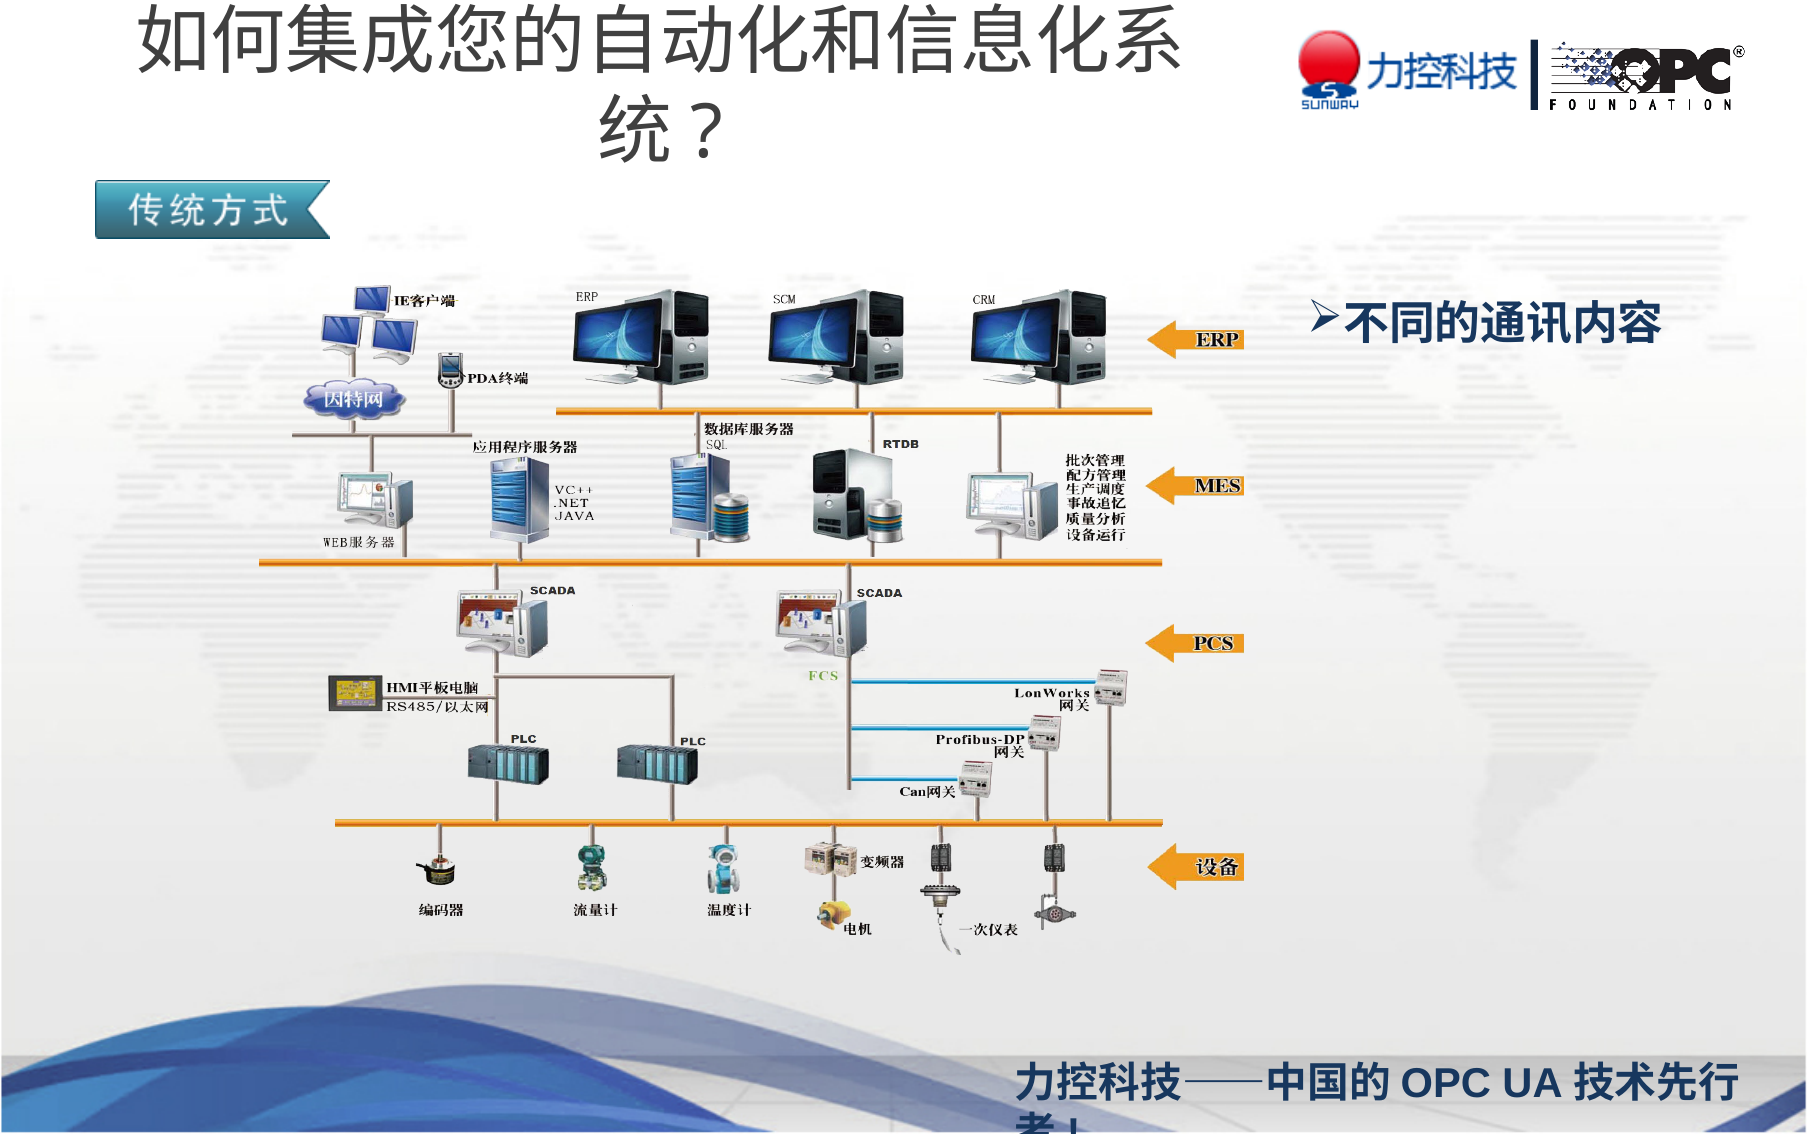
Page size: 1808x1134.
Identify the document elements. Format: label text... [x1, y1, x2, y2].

text_box 如何集成您的自动化和信息化系统? [59, 35, 1261, 130]
text_box 不同的通讯内容 [1290, 273, 1714, 369]
picture [0, 1, 1808, 1134]
